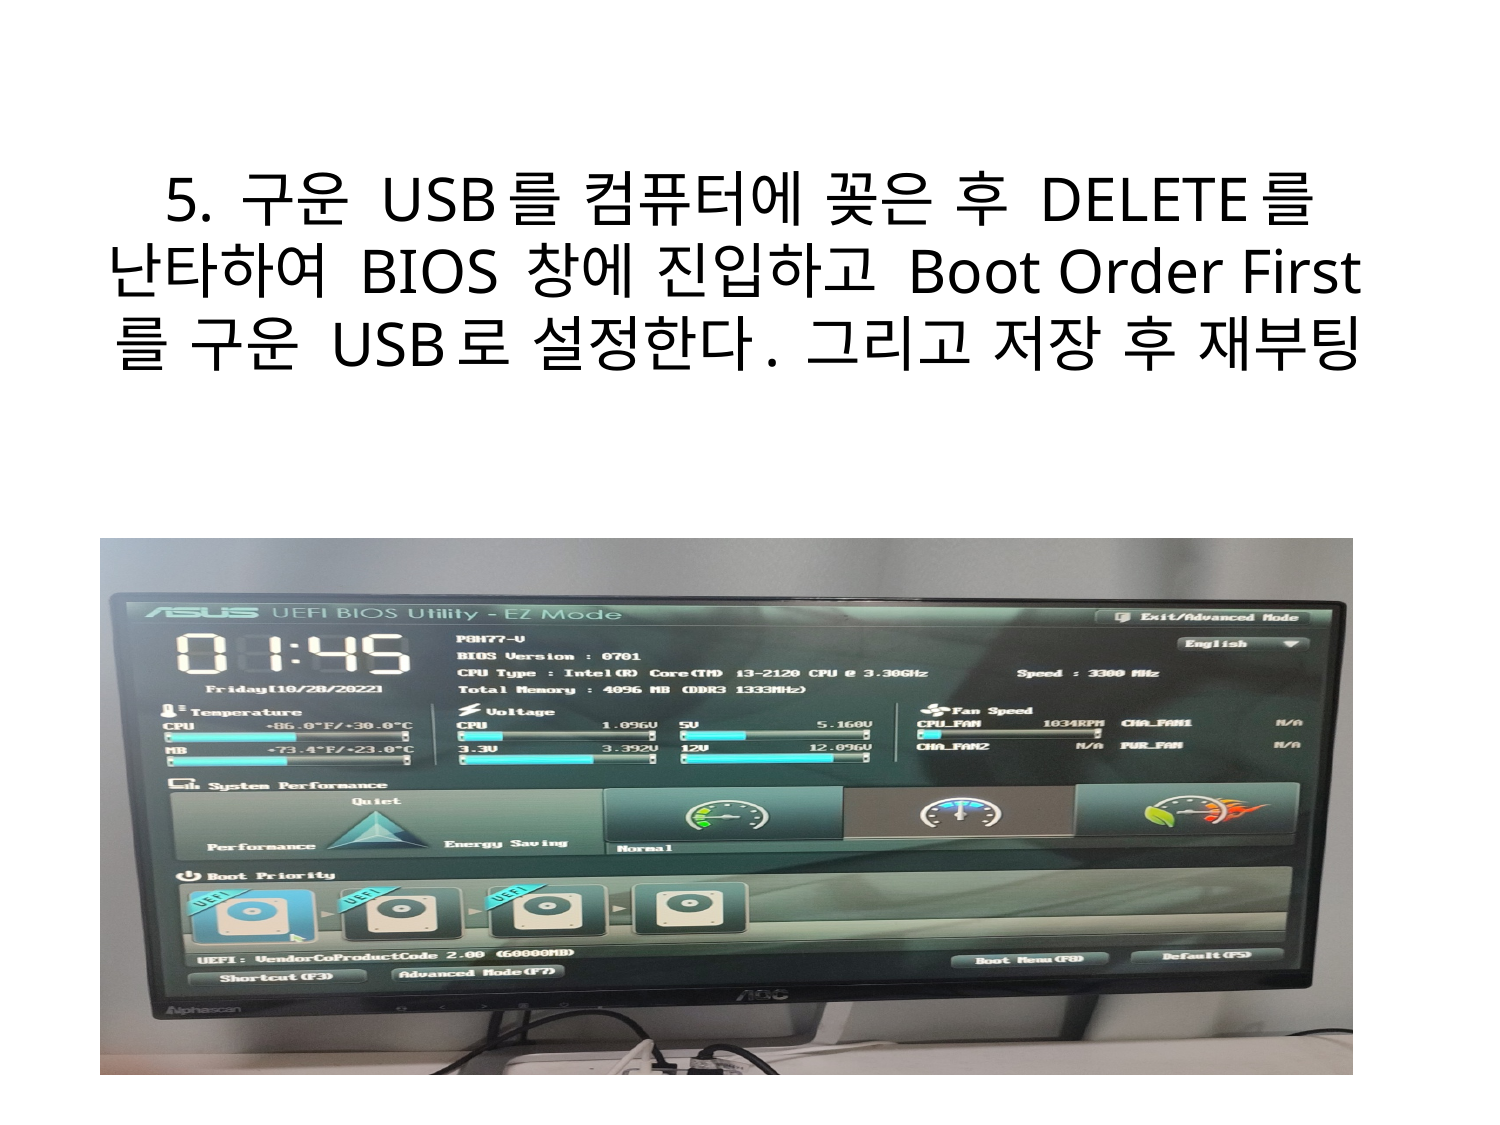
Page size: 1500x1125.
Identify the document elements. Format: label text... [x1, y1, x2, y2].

title 5. 구운 USB를 컴퓨터에 꽂은 후 DELETE를 난타하여 BIOS 창에 진입하고 Boot Order First를 구운 USB로 설정한다. 그리고 저장 후 재부팅 [102, 149, 1378, 390]
picture [100, 538, 1353, 1076]
